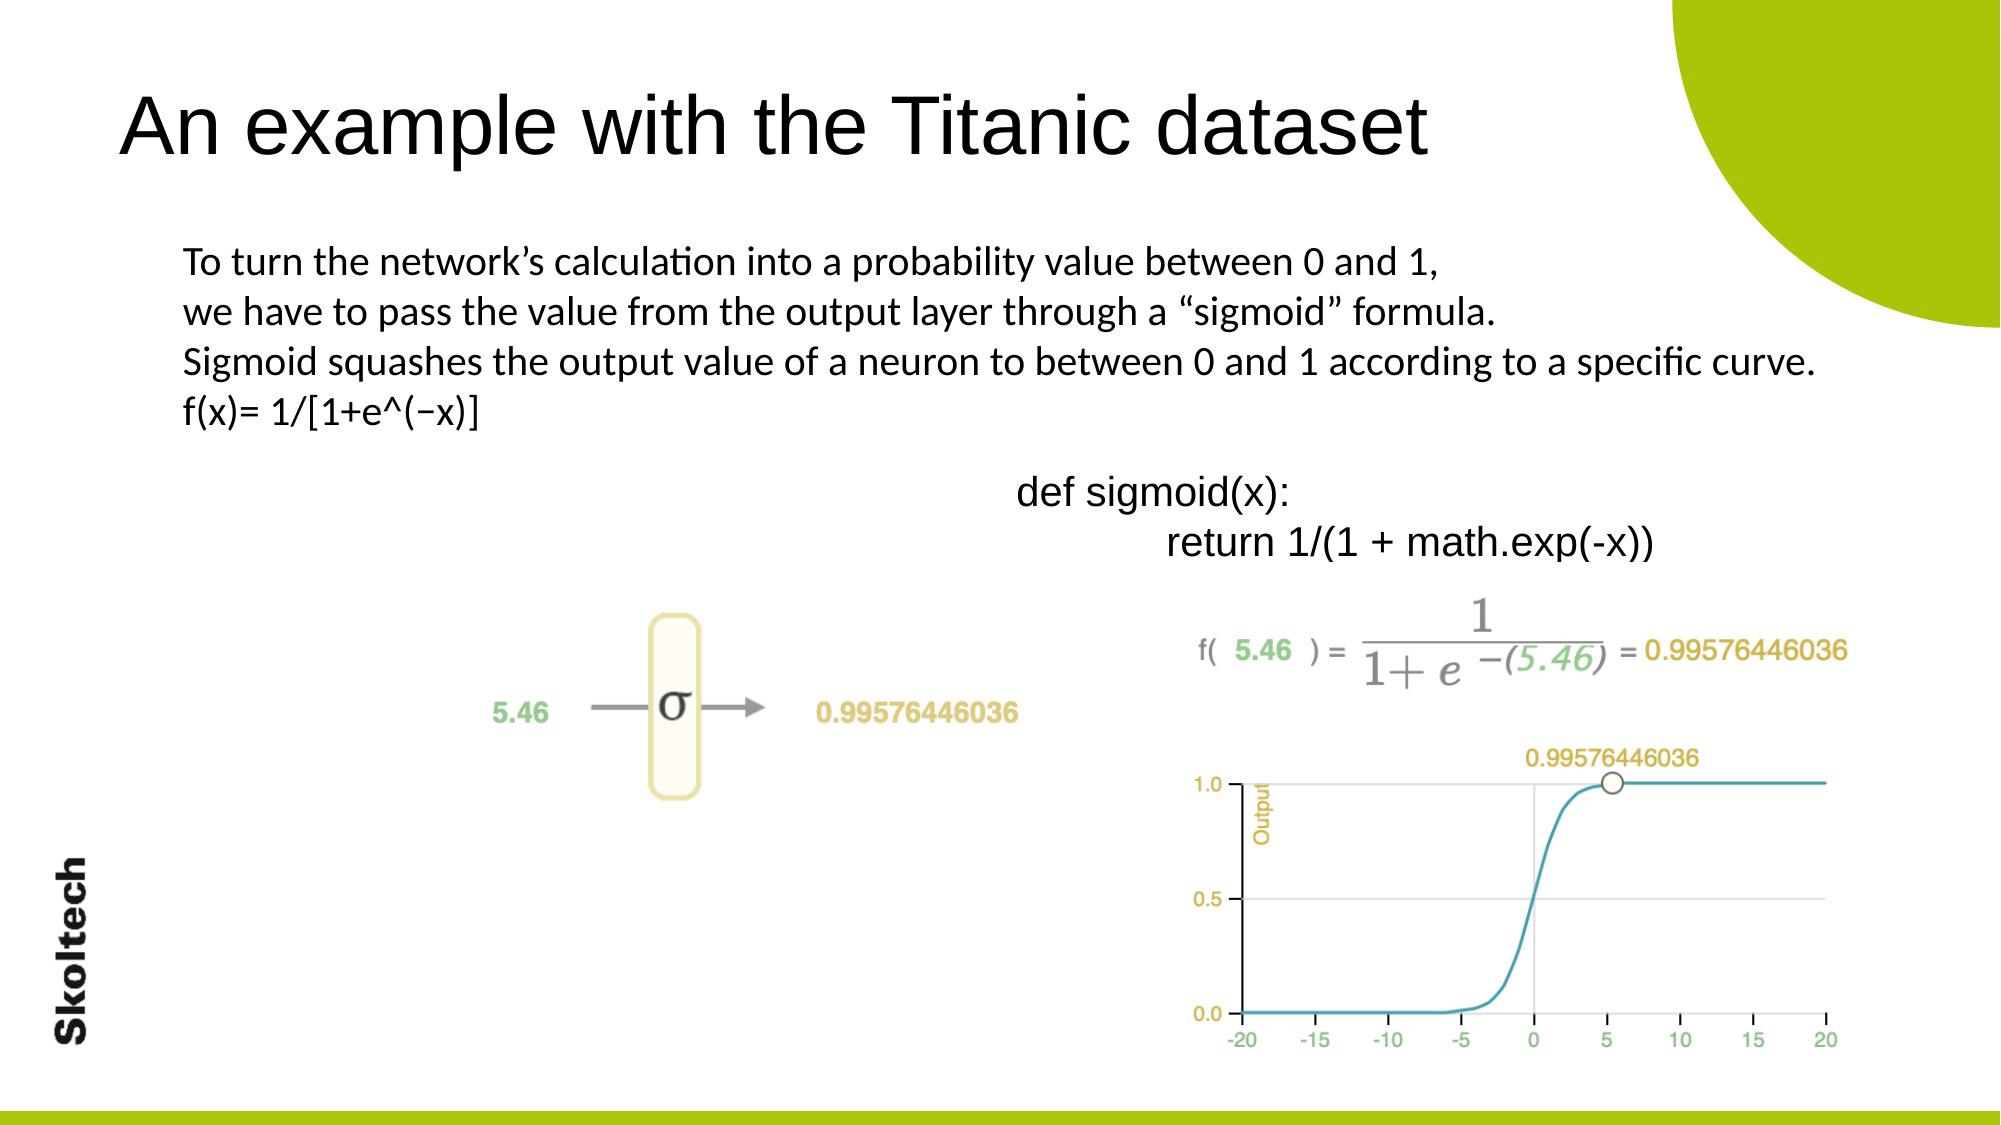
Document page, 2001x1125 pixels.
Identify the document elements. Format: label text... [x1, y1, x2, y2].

picture [449, 562, 1869, 1071]
text_box An example with the Titanic dataset [105, 63, 1841, 289]
picture [54, 853, 86, 1050]
text_box def sigmoid(x): return 1/(1 + math.exp(-x)) [1001, 456, 1671, 560]
text_box To turn the network’s calculation into a probability value between 0 and 1, we have to pass the value from the output layer through a “sigmoid” formula. Sigmoid squashes the output value of a neuron to between 0 and 1 according to a specific curve. f(x)= 1/[1+e^(−x)] ​ [168, 226, 1833, 492]
